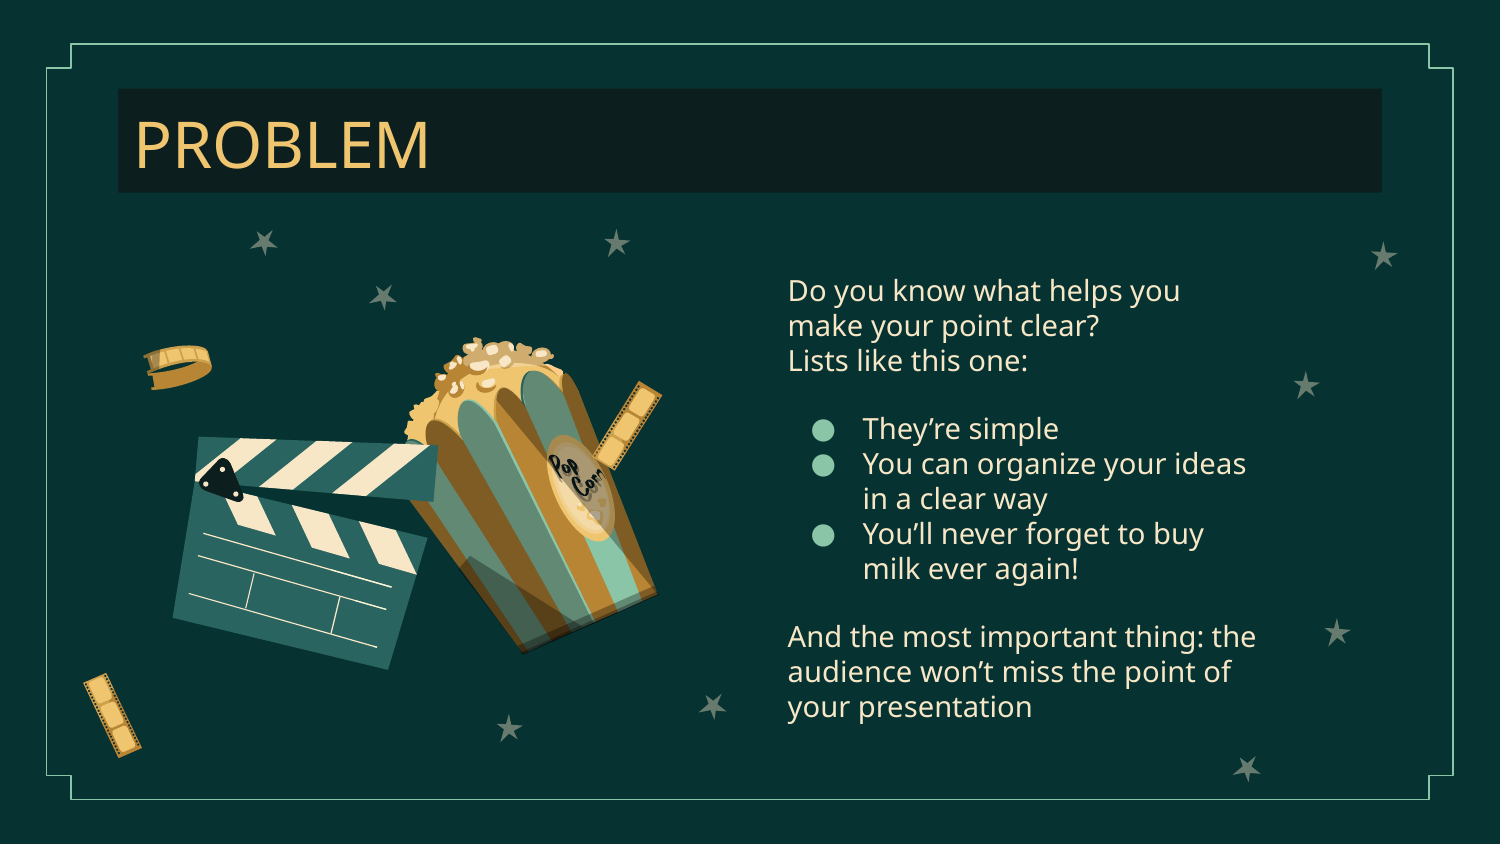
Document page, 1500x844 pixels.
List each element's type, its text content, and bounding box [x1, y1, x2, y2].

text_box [98, 673, 127, 759]
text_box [142, 345, 215, 391]
subtitle Do you know what helps you make your point clear? Lists like this one: They’re simple You can organize your ideas in a clear way You’ll never forget to buy milk ever again! And the most important thing: the audience won’t miss the point of your presentation [772, 256, 1278, 747]
title PROBLEM [118, 88, 1382, 193]
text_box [604, 378, 649, 473]
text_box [394, 347, 677, 655]
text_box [179, 415, 427, 647]
